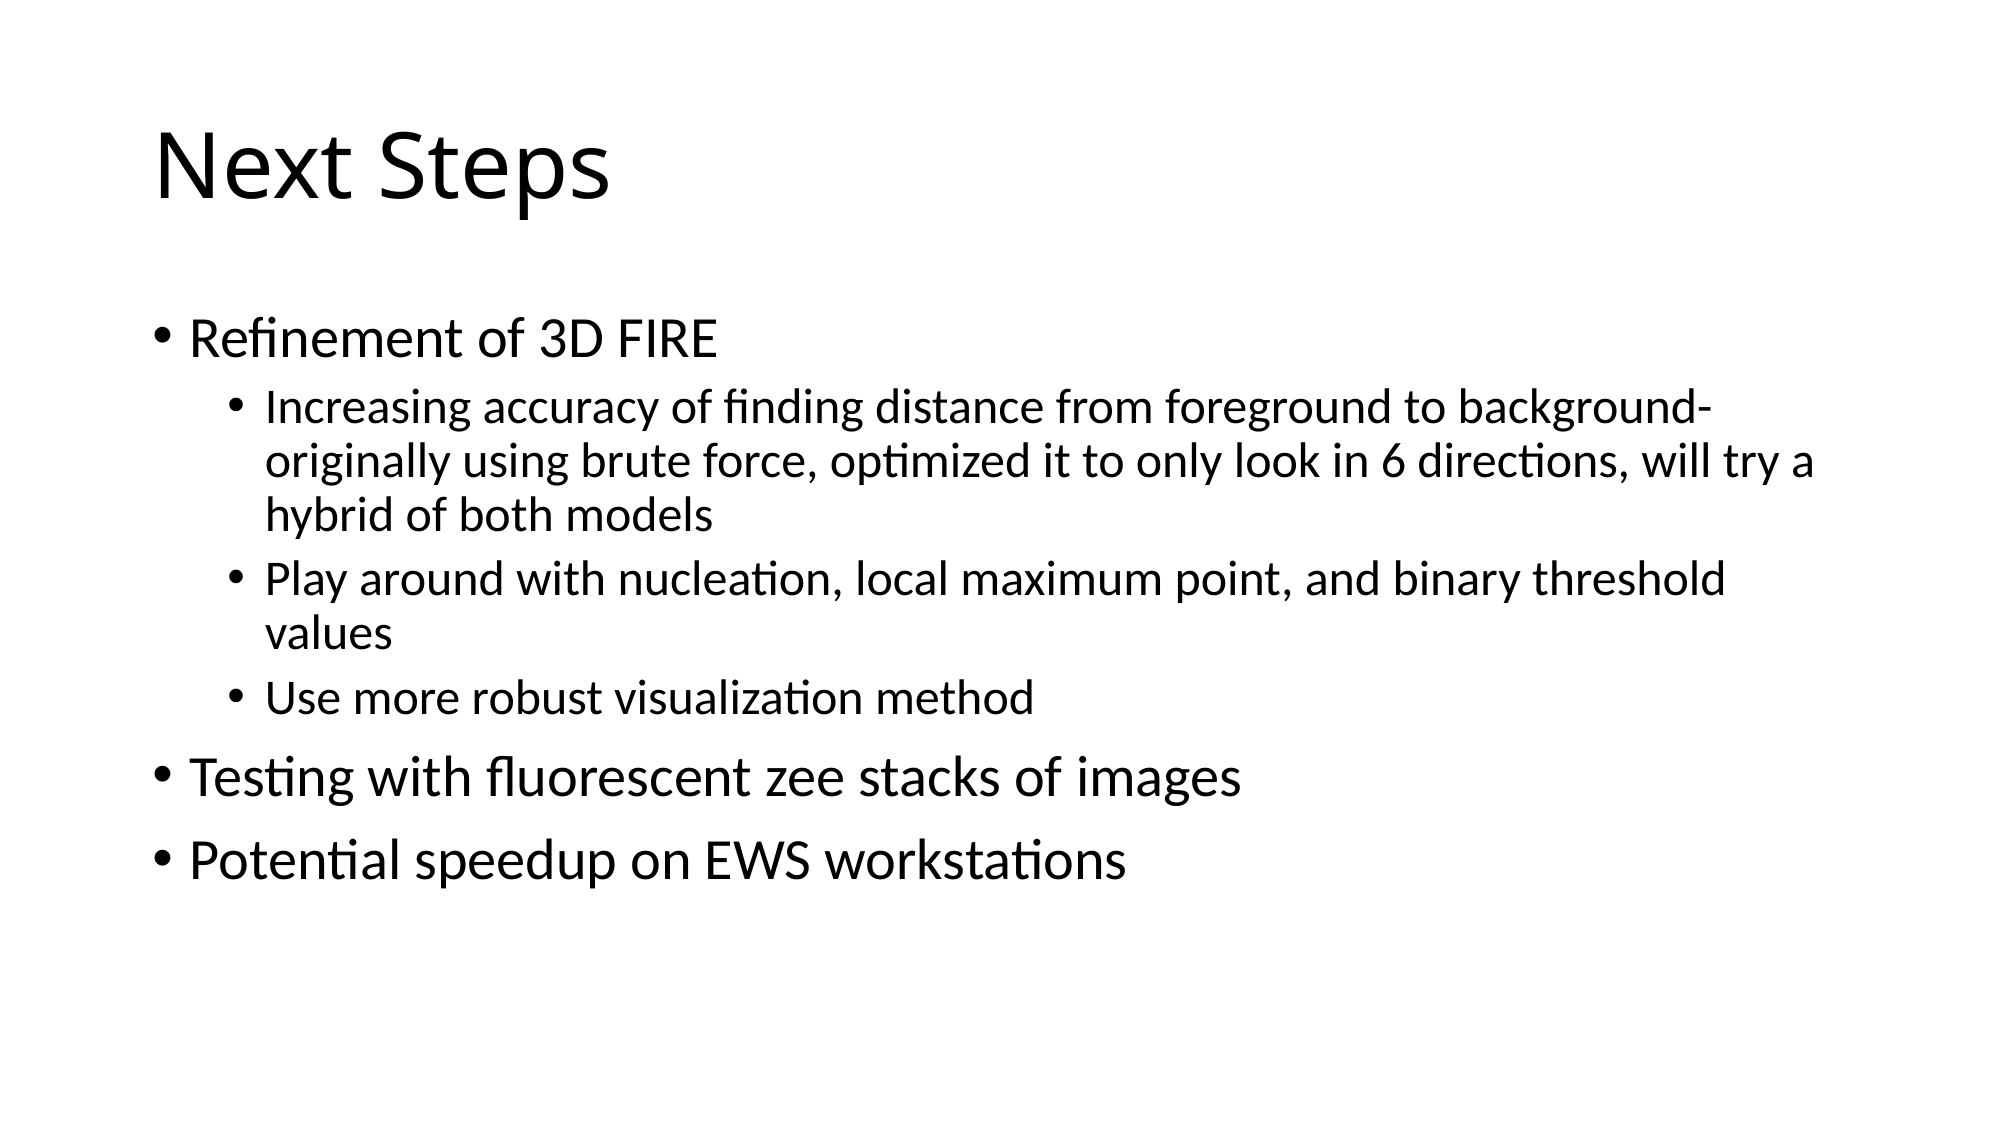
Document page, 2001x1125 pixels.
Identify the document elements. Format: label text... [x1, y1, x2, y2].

title Next Steps [137, 59, 1863, 278]
list Refinement of 3D FIRE Increasing accuracy of finding distance from foreground to background- originally using brute force, optimized it to only look in 6 directions, will try a hybrid of both models Play around with nucleation, local maximum point, and binary threshold values Use more robust visualization method Testing with fluorescent zee stacks of images Potential speedup on EWS workstations [137, 299, 1863, 1014]
